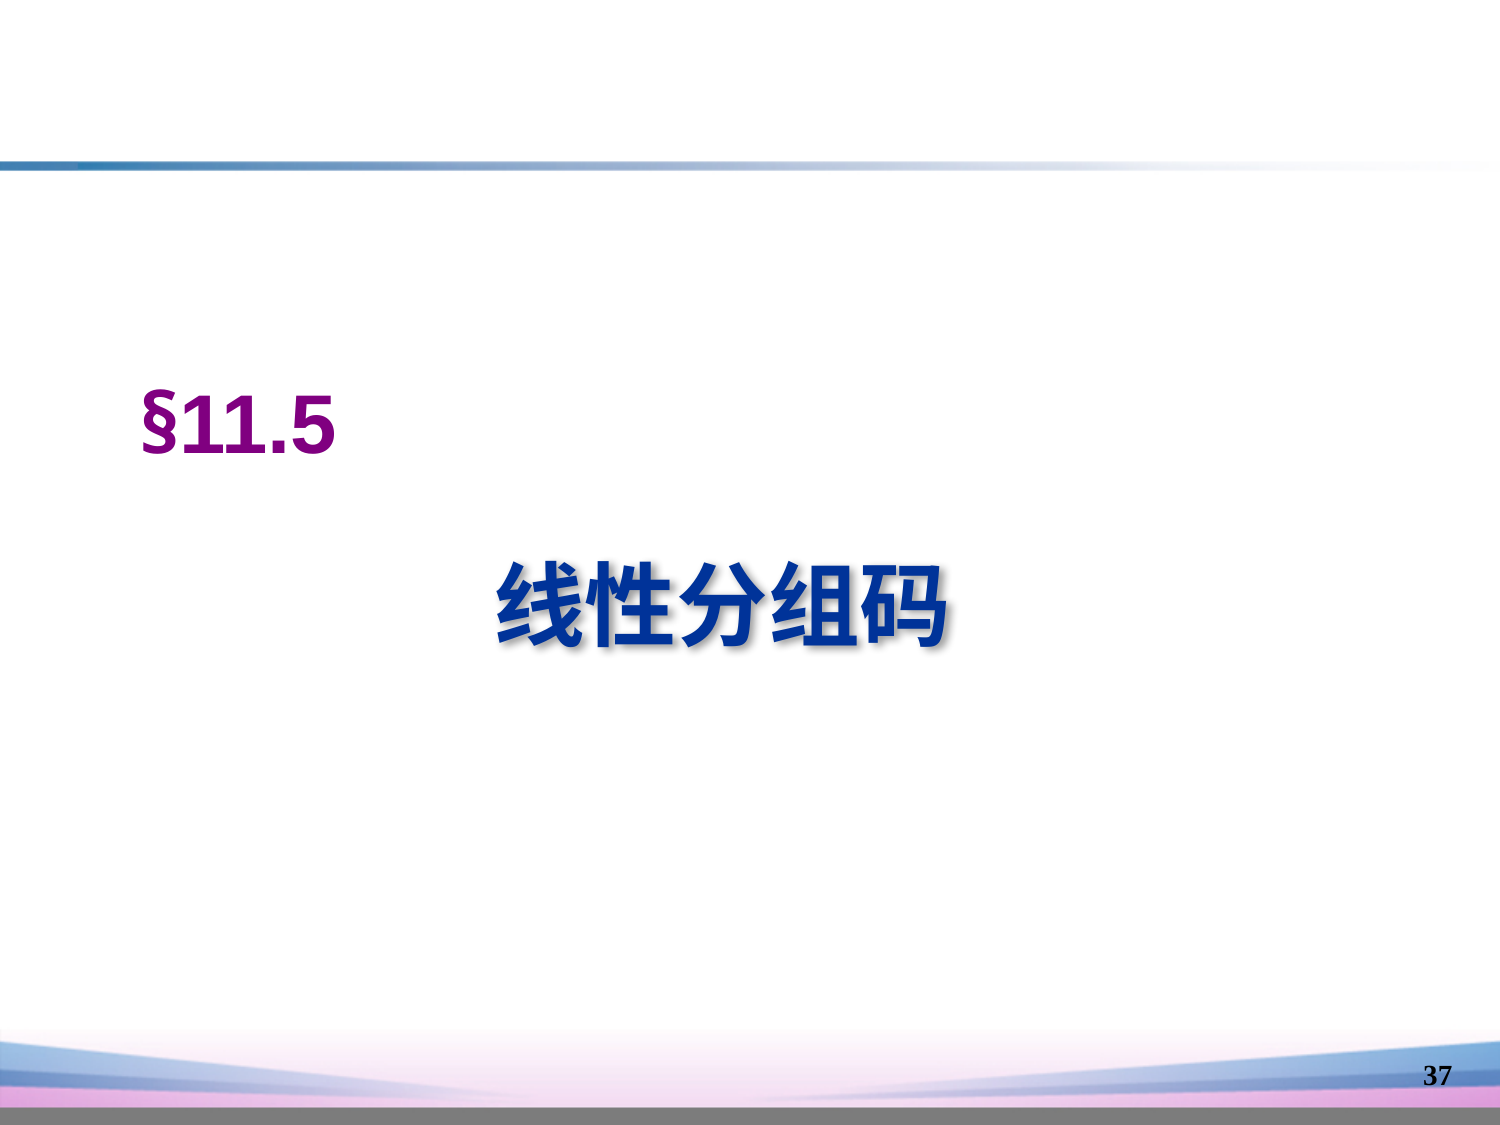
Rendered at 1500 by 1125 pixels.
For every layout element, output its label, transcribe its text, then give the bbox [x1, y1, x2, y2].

text_box 线性分组码 [478, 540, 1301, 665]
slide_number 37 [1154, 1023, 1468, 1100]
picture [0, 0, 1500, 1125]
text_box §11.5 [124, 363, 403, 478]
